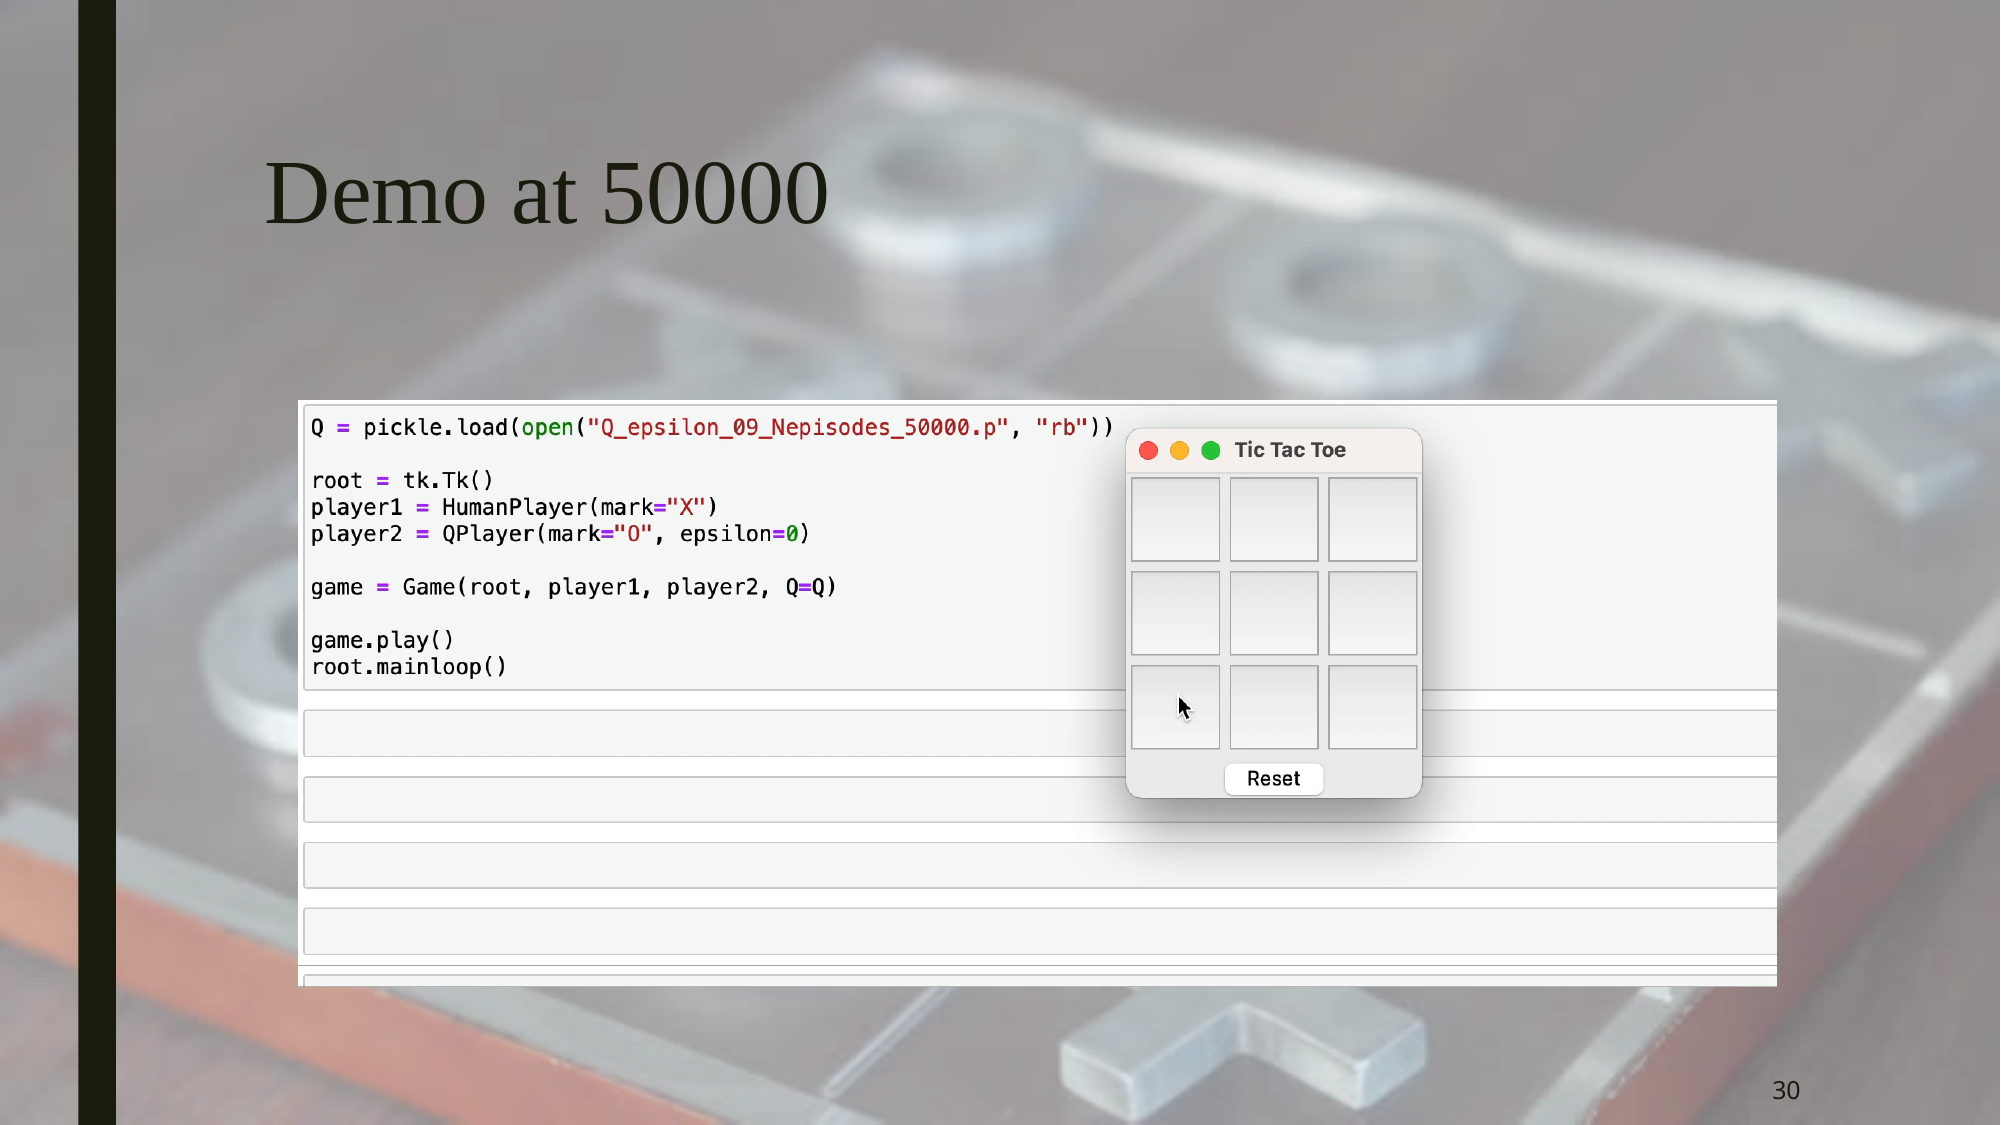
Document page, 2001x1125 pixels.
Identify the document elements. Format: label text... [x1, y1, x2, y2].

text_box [297, 399, 1778, 988]
slide_number 30 [1553, 1058, 1816, 1125]
text_box Demo at 50000 [249, 137, 1825, 382]
